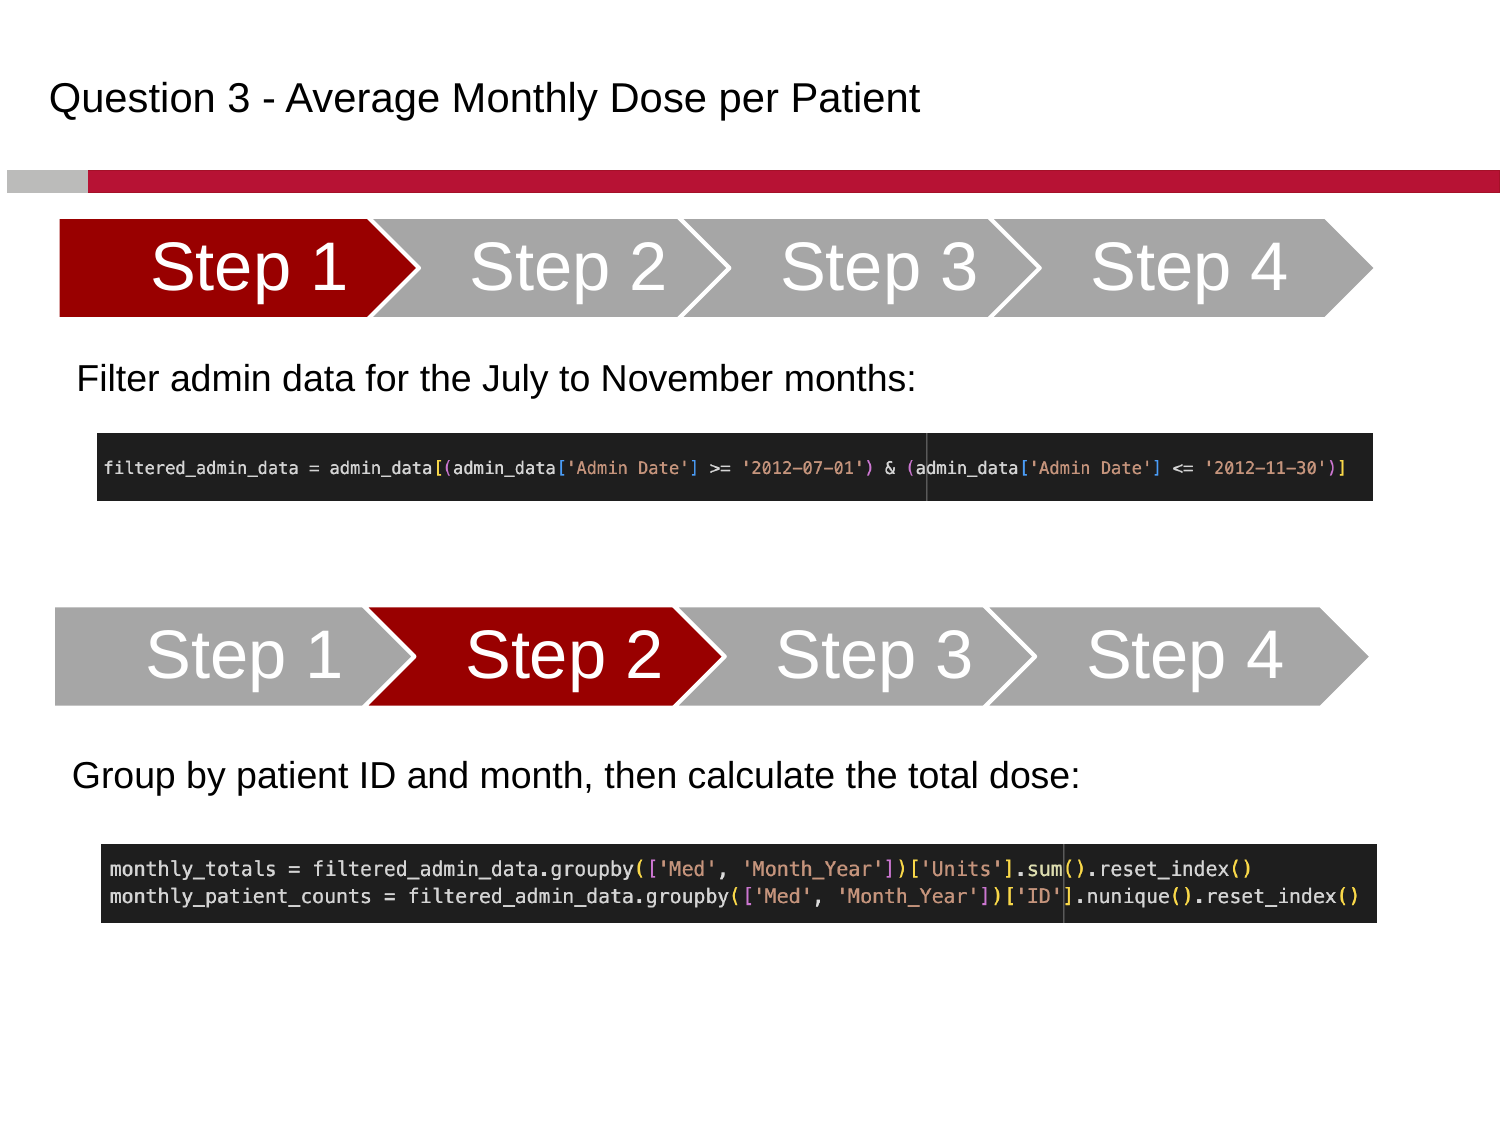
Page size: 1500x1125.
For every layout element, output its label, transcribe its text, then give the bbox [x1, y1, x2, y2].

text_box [56, 216, 1378, 320]
text_box Group by patient ID and month, then calculate the total dose: [57, 744, 1276, 804]
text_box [52, 605, 1373, 708]
text_box Question 3 - Average Monthly Dose per Patient [34, 63, 1500, 129]
picture [101, 844, 1378, 923]
picture [97, 433, 1373, 502]
text_box Filter admin data for the July to November months: [61, 346, 933, 406]
